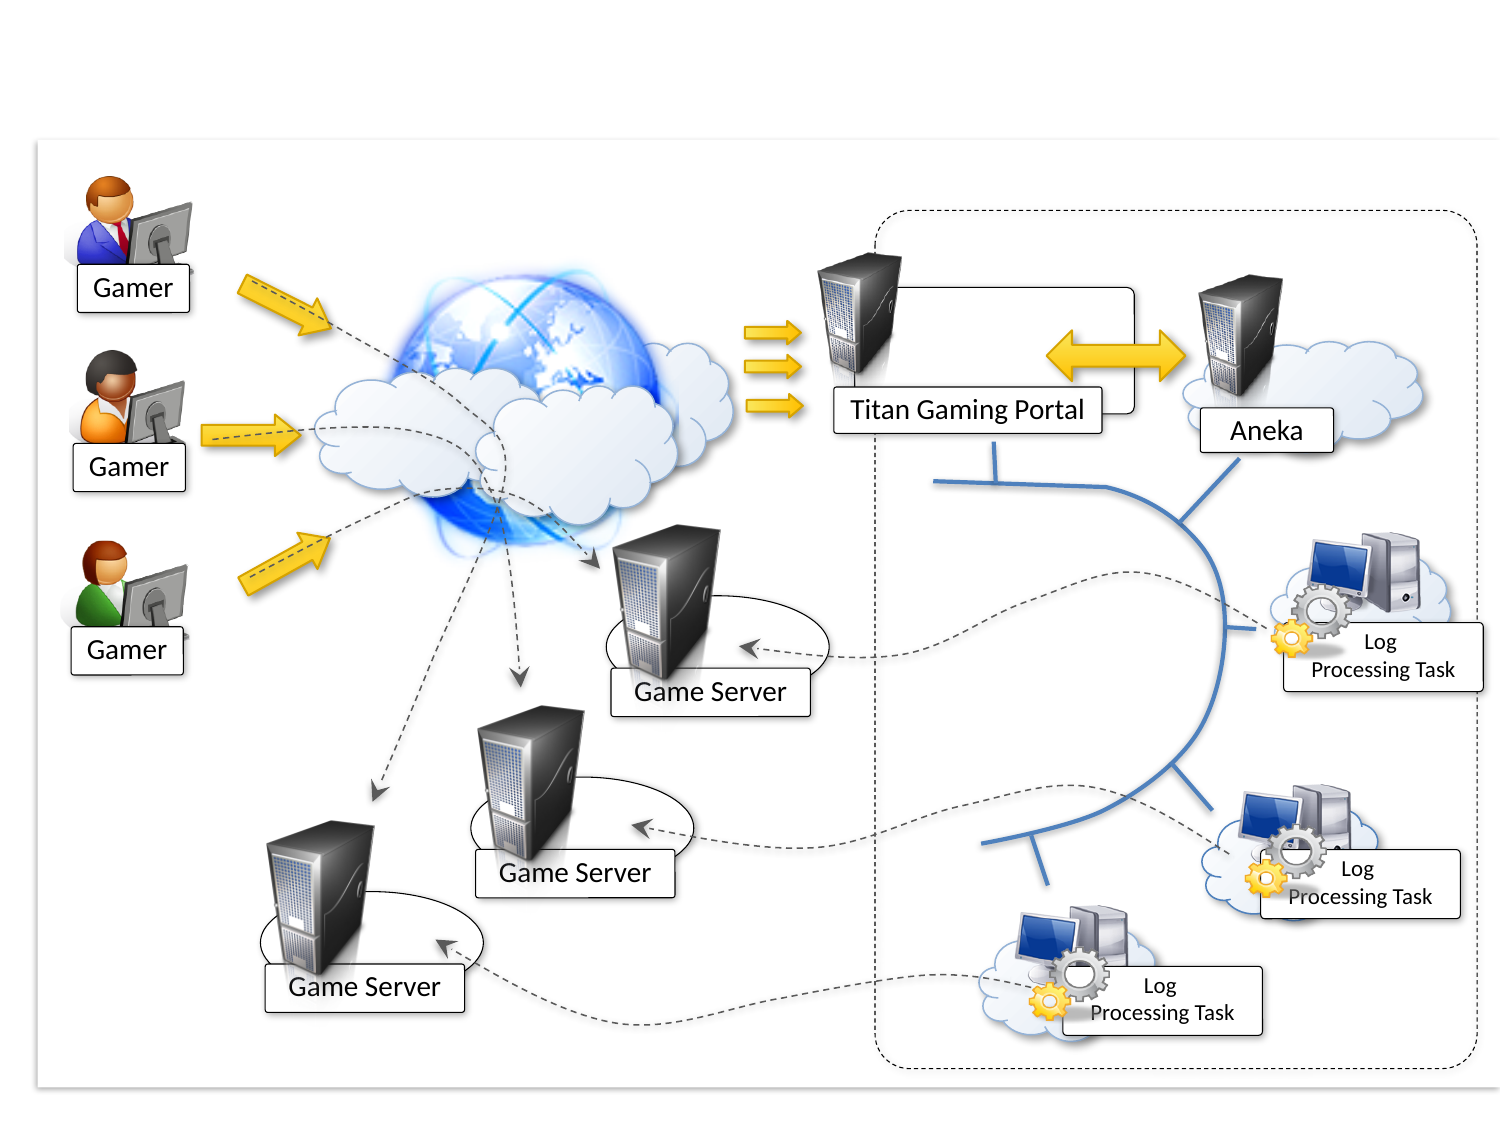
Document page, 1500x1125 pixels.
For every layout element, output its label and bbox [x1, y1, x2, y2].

text_box [37, 139, 1500, 1088]
